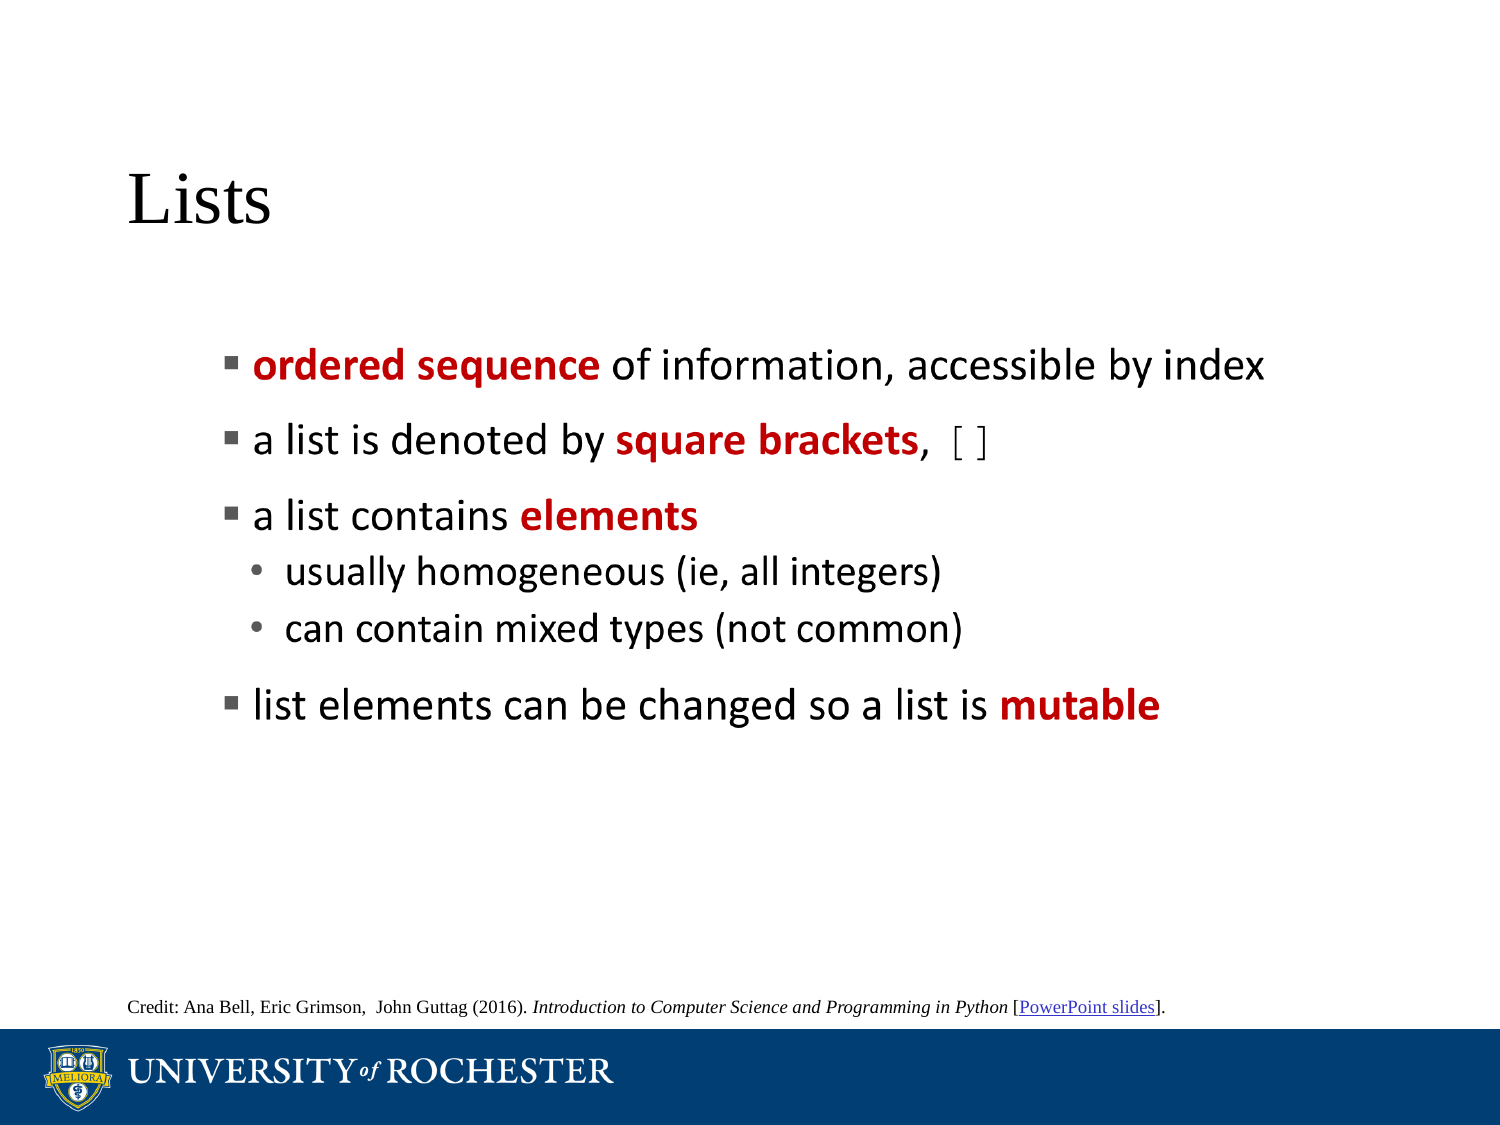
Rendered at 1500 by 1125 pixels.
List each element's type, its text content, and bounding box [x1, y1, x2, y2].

text_box Credit: Ana Bell, Eric Grimson, John Guttag (2016). Introduction to Computer Science and Programming in Python [PowerPoint slides]. [112, 989, 1388, 1025]
picture [0, 1029, 1500, 1125]
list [112, 324, 1388, 989]
title Lists [112, 99, 1388, 288]
